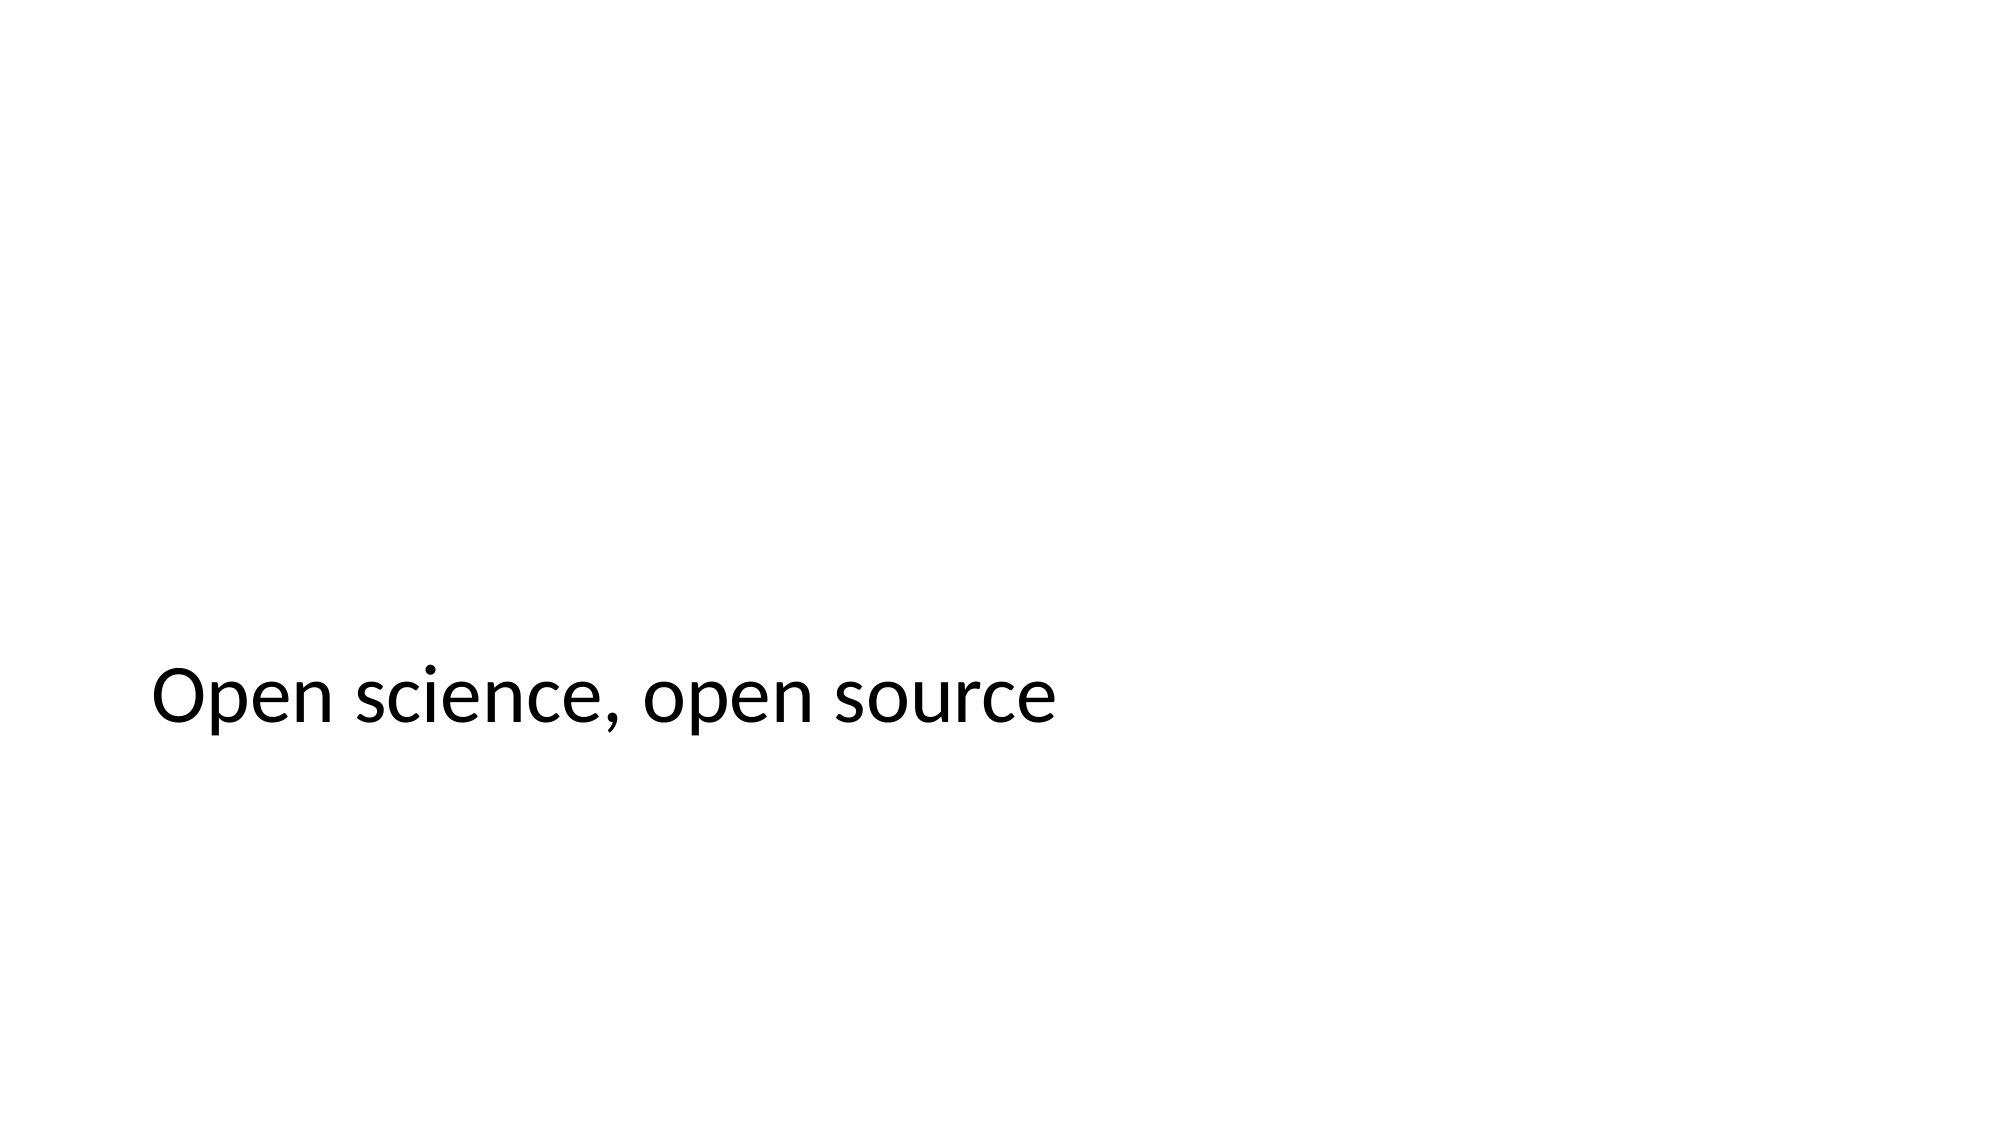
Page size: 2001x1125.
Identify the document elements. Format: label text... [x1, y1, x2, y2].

title Open science, open source [136, 615, 1752, 749]
